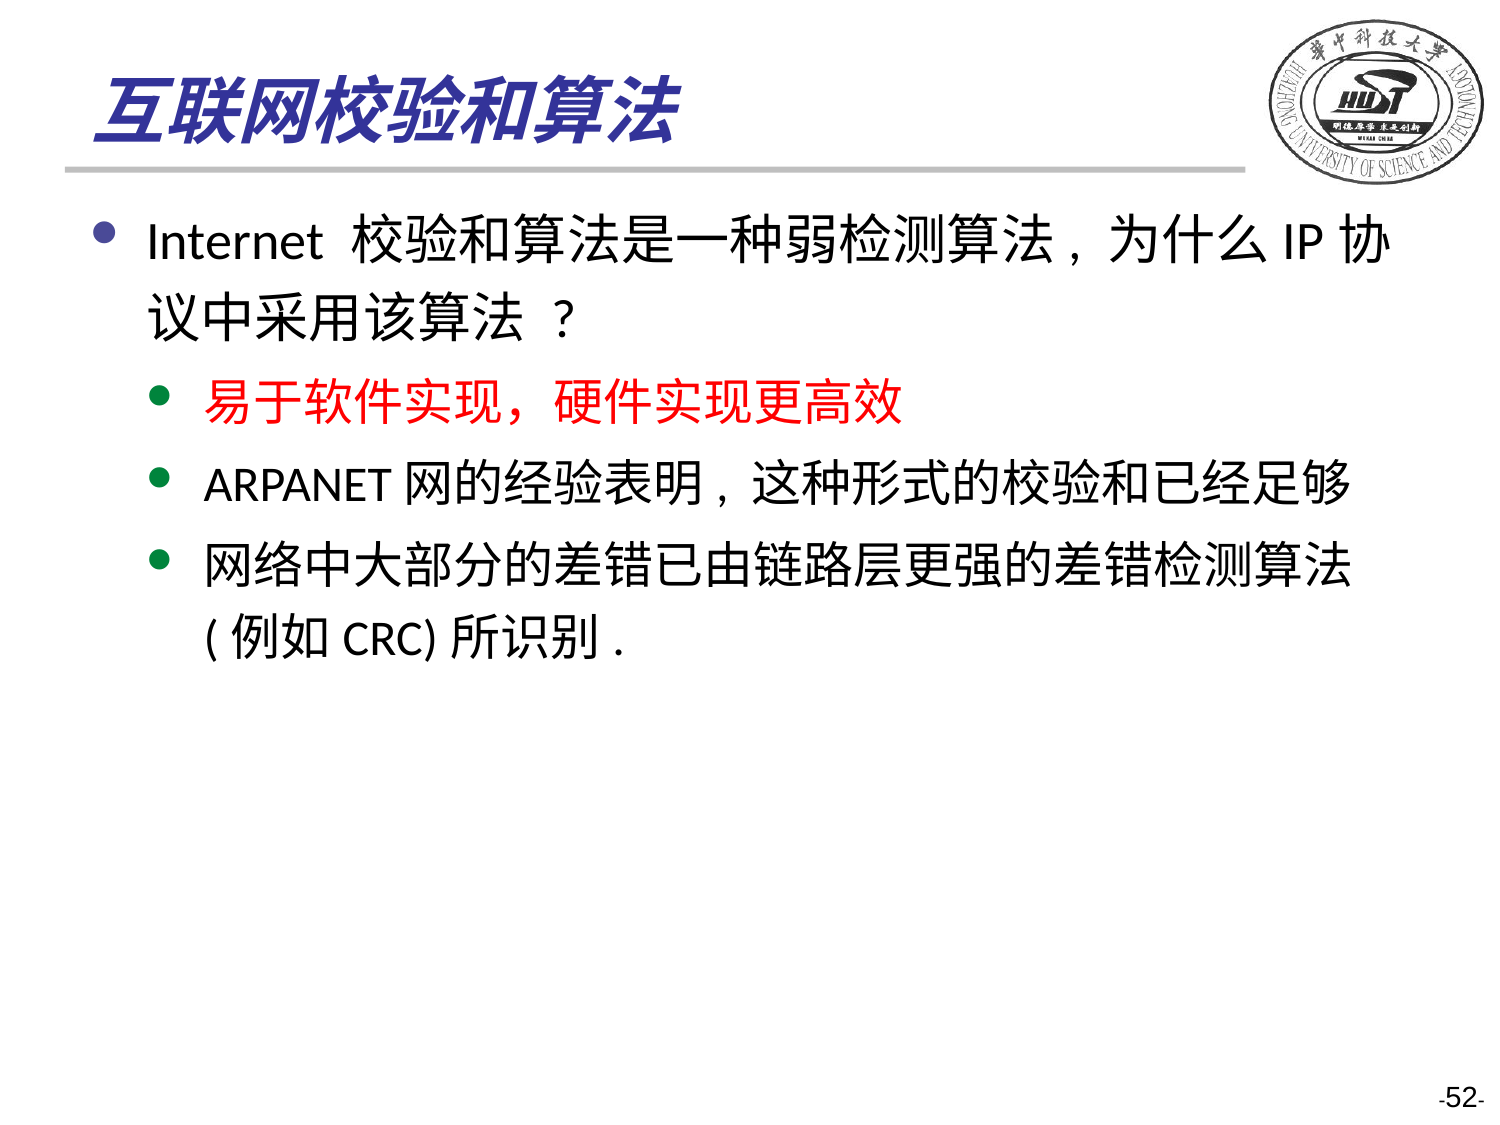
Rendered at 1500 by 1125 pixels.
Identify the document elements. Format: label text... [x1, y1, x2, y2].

picture [1257, 18, 1489, 185]
list Internet 校验和算法是一种弱检测算法, 为什么IP协议中采用该算法 ? 易于软件实现，硬件实现更高效 ARPANET网的经验表明, 这种形式的校验和已经足够 网络中大部分的差错已由链路层更强的差错检测算法(例如CRC)所识别. [75, 184, 1425, 1059]
title 互联网校验和算法 [76, 42, 1315, 160]
slide_number -52- [1149, 1070, 1500, 1125]
